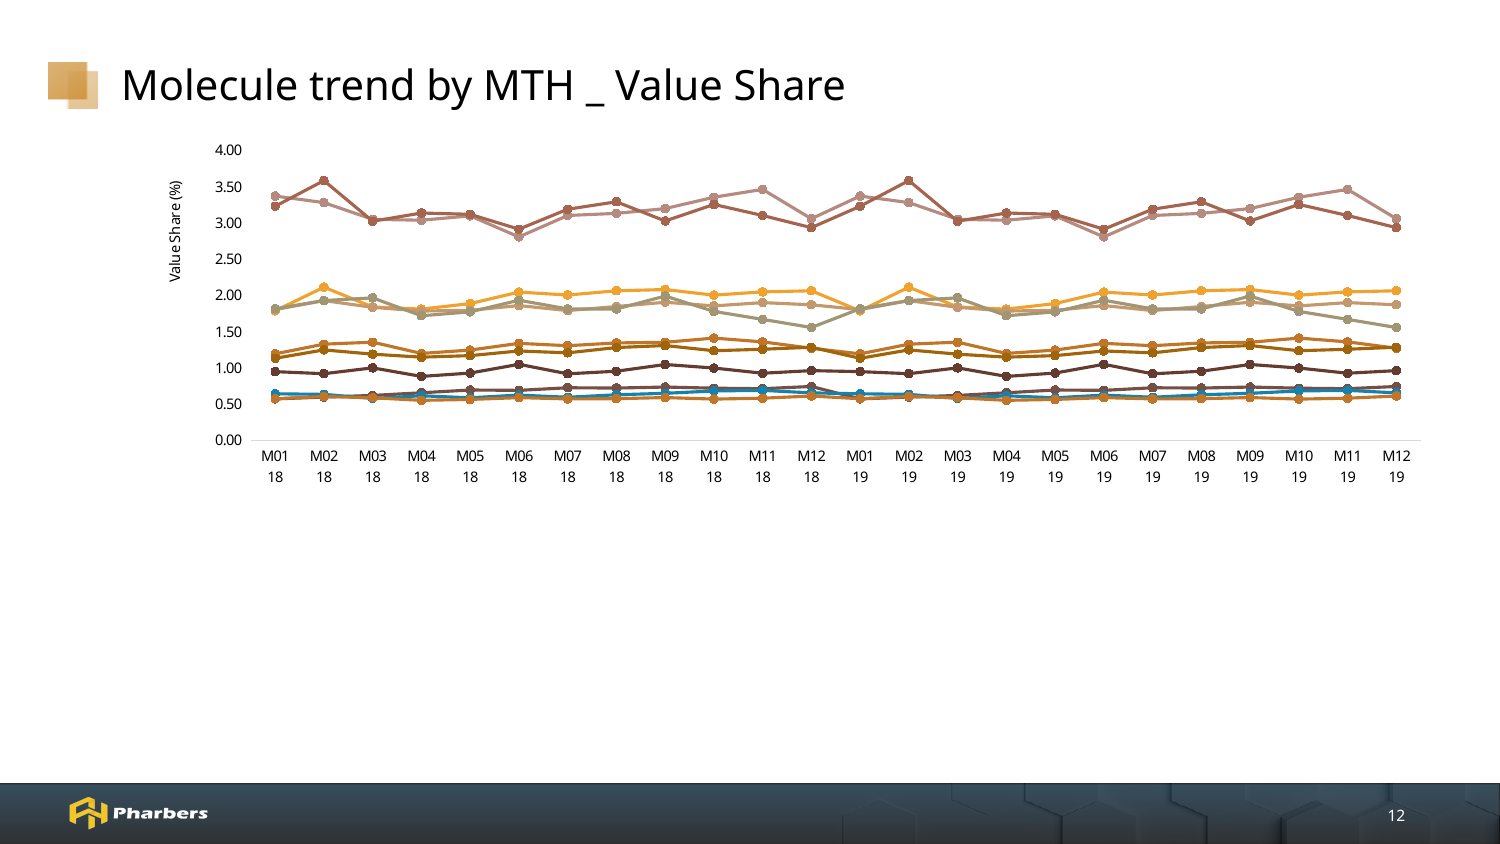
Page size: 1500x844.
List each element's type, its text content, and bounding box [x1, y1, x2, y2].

slide_number 12 [1387, 806, 1450, 826]
title Molecule trend by MTH _ Value Share [106, 18, 1419, 117]
chart [74, 134, 1451, 773]
picture [0, 783, 1500, 844]
